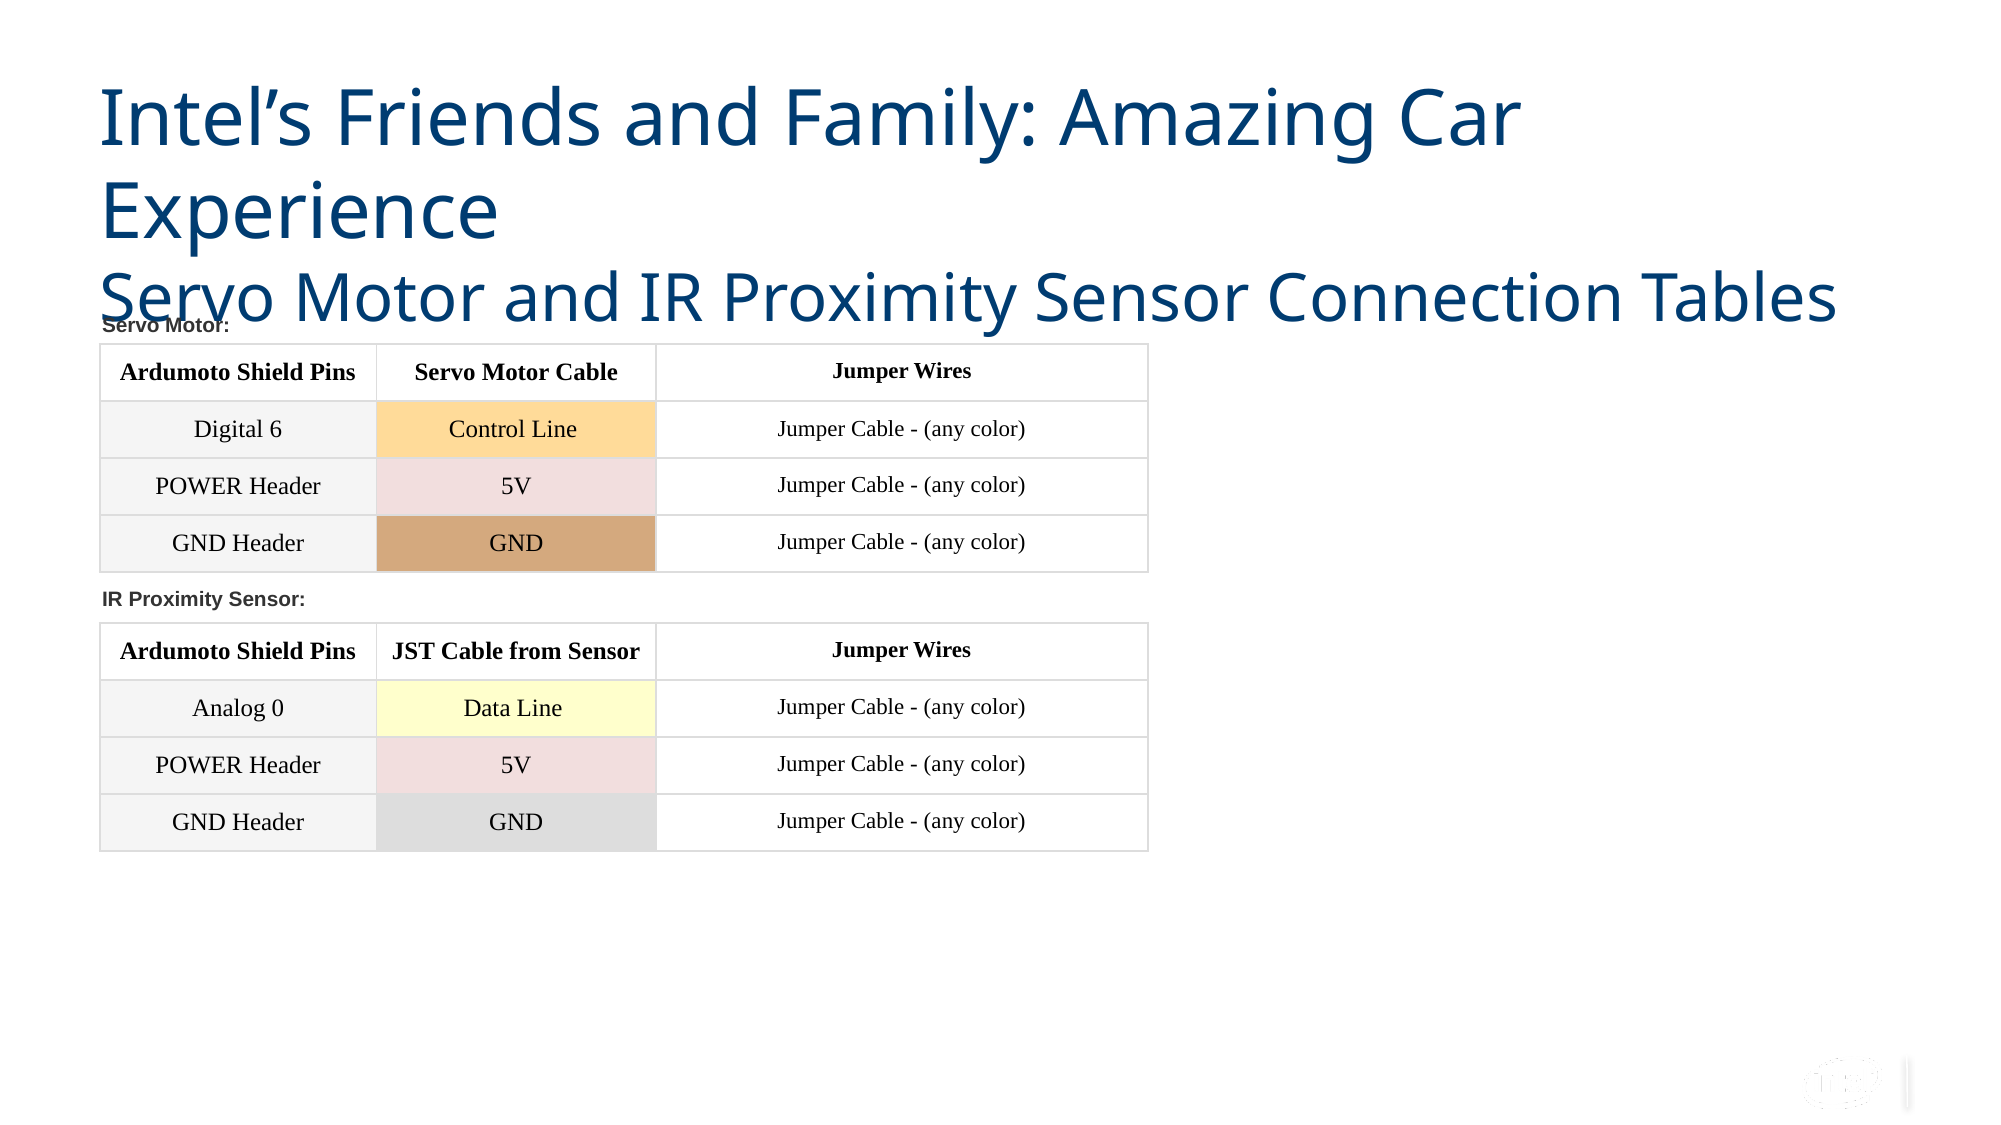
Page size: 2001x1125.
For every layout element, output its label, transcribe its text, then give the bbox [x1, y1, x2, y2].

table_cell 5V [377, 459, 655, 514]
table_header Servo Motor Cable [377, 345, 655, 400]
table_cell Analog 0 [101, 681, 376, 736]
table_cell GND [377, 516, 655, 571]
table_cell GND [377, 795, 655, 850]
slide_number 53 [1504, 1049, 1956, 1110]
table_cell Jumper Cable - (any color) [657, 459, 1147, 514]
table_header Ardumoto Shield Pins [101, 624, 376, 679]
table_cell Jumper Cable - (any color) [657, 681, 1147, 736]
text_box Servo Motor: IR Proximity Sensor: [87, 303, 1968, 839]
table_cell Jumper Cable - (any color) [657, 795, 1147, 850]
table_cell Data Line [377, 681, 655, 736]
table_cell 5V [377, 738, 655, 793]
title Intel’s Friends and Family: Amazing Car Experience Servo Motor and IR Proximity Sensor Connection Tables [99, 67, 1900, 258]
table_cell GND Header [101, 795, 376, 850]
table_header Jumper Wires [657, 624, 1147, 679]
table_cell Digital 6 [101, 402, 376, 457]
table_cell Jumper Cable - (any color) [657, 738, 1147, 793]
table_cell POWER Header [101, 738, 376, 793]
table_cell Control Line [377, 402, 655, 457]
table_header Ardumoto Shield Pins [101, 345, 376, 400]
table_cell Jumper Cable - (any color) [657, 402, 1147, 457]
table_header Jumper Wires [657, 345, 1147, 400]
table_cell POWER Header [101, 459, 376, 514]
table_cell GND Header [101, 516, 376, 571]
table_cell Jumper Cable - (any color) [657, 516, 1147, 571]
table_header JST Cable from Sensor [377, 624, 655, 679]
